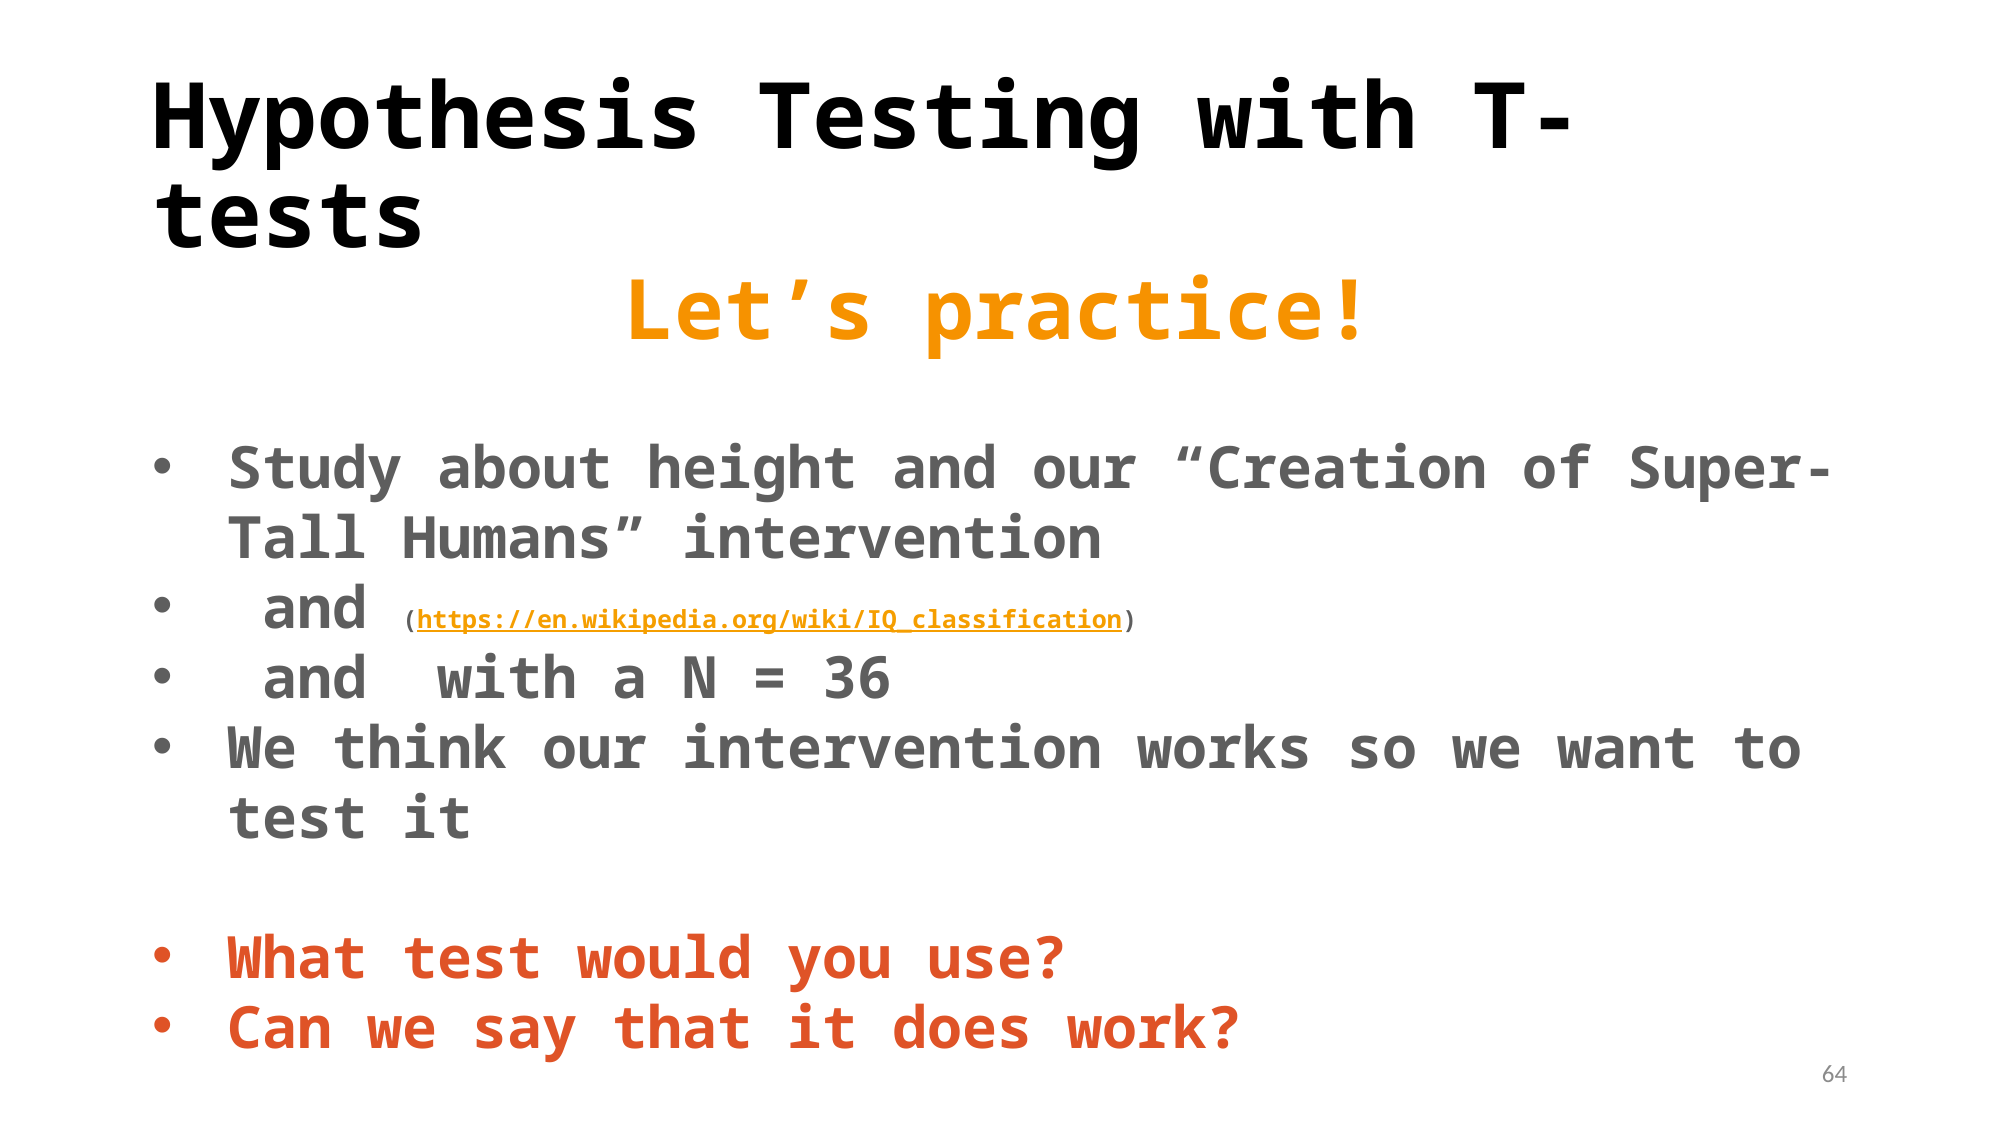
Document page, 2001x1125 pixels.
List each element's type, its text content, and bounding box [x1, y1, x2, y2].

title Hypothesis Testing with T-tests [137, 59, 1863, 278]
text_box Let’s practice! [610, 249, 1390, 364]
slide_number 64 [1412, 1042, 1863, 1103]
